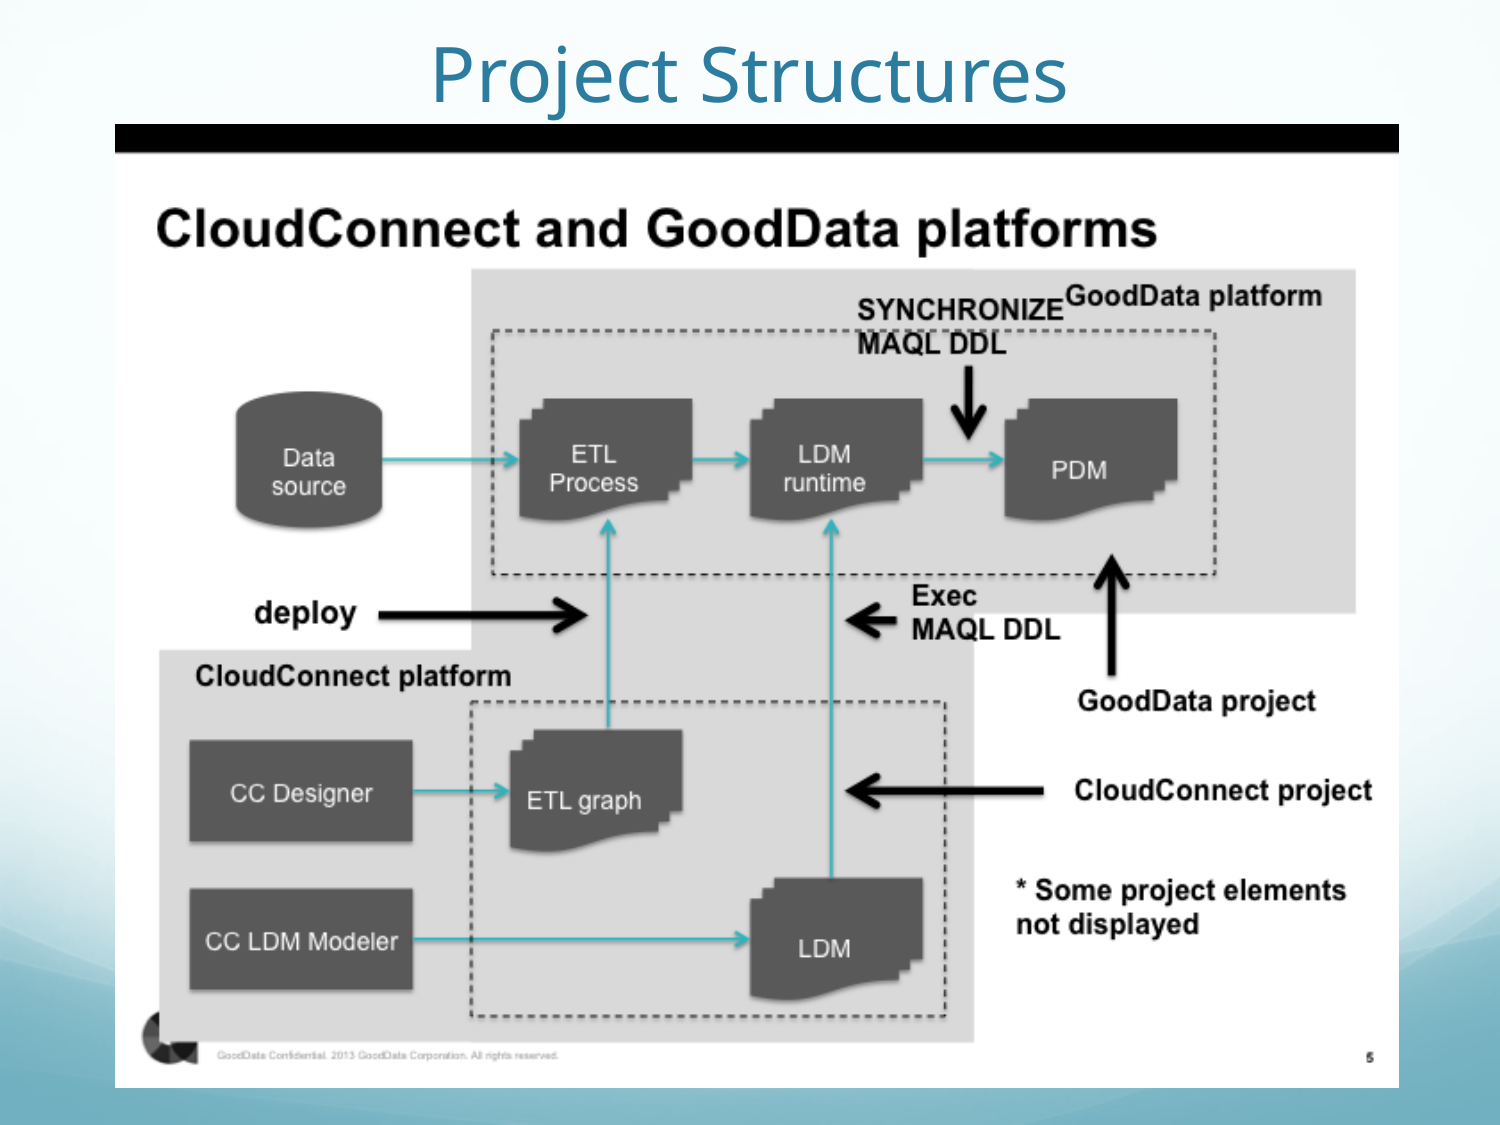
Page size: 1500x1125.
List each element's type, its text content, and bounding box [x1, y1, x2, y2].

title Project Structures [90, 17, 1410, 125]
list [111, 124, 1401, 1088]
